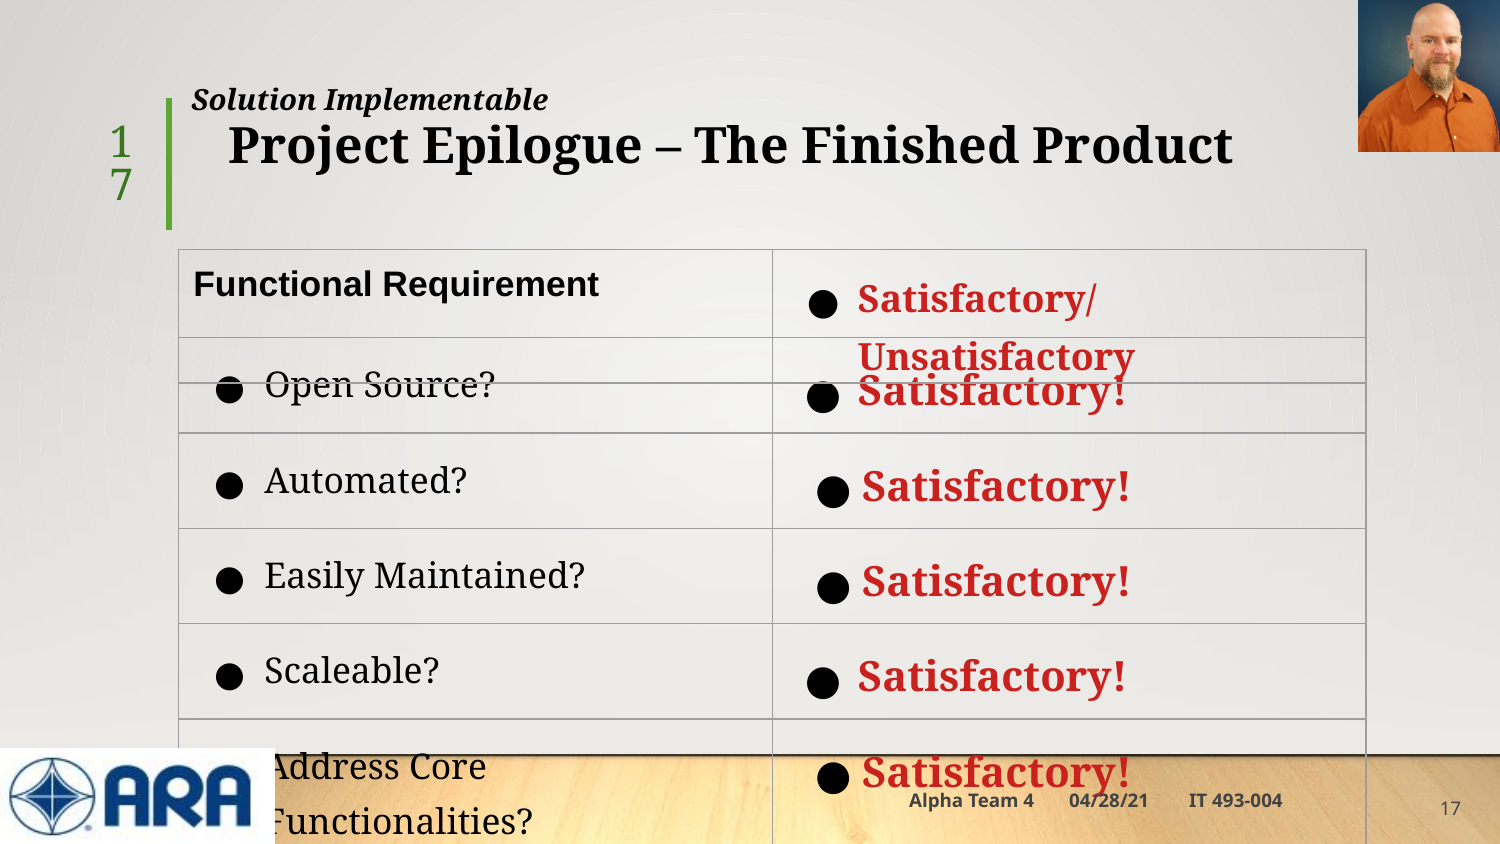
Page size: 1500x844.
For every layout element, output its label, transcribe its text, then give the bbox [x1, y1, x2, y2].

text_box Project Epilogue – The Finished Product [213, 98, 1368, 263]
text_box ‹#› [94, 98, 169, 188]
table_cell Satisfactory! [773, 434, 1365, 528]
picture [1367, 754, 1500, 844]
table_header Satisfactory! [773, 384, 1365, 432]
table_cell Address Core Functionalities? [179, 720, 772, 844]
text_box ‹#› [1386, 776, 1477, 842]
text_box Solution Implementable [176, 65, 685, 131]
picture [1358, 0, 1500, 152]
table_header Satisfactory/Unsatisfactory [773, 250, 1365, 382]
table_cell Satisfactory! [773, 624, 1365, 718]
table_header Open Source? [179, 384, 772, 432]
table_cell Scaleable? [179, 624, 772, 718]
table_header Functional Requirement [179, 250, 772, 382]
table_cell Easily Maintained? [179, 529, 772, 623]
table_cell Satisfactory! [773, 529, 1365, 623]
table_cell Automated? [179, 434, 772, 528]
picture [0, 748, 275, 844]
text_box Alpha Team 4 04/28/21 IT 493-004 [894, 777, 1387, 823]
table_cell Satisfactory! [773, 720, 1365, 844]
